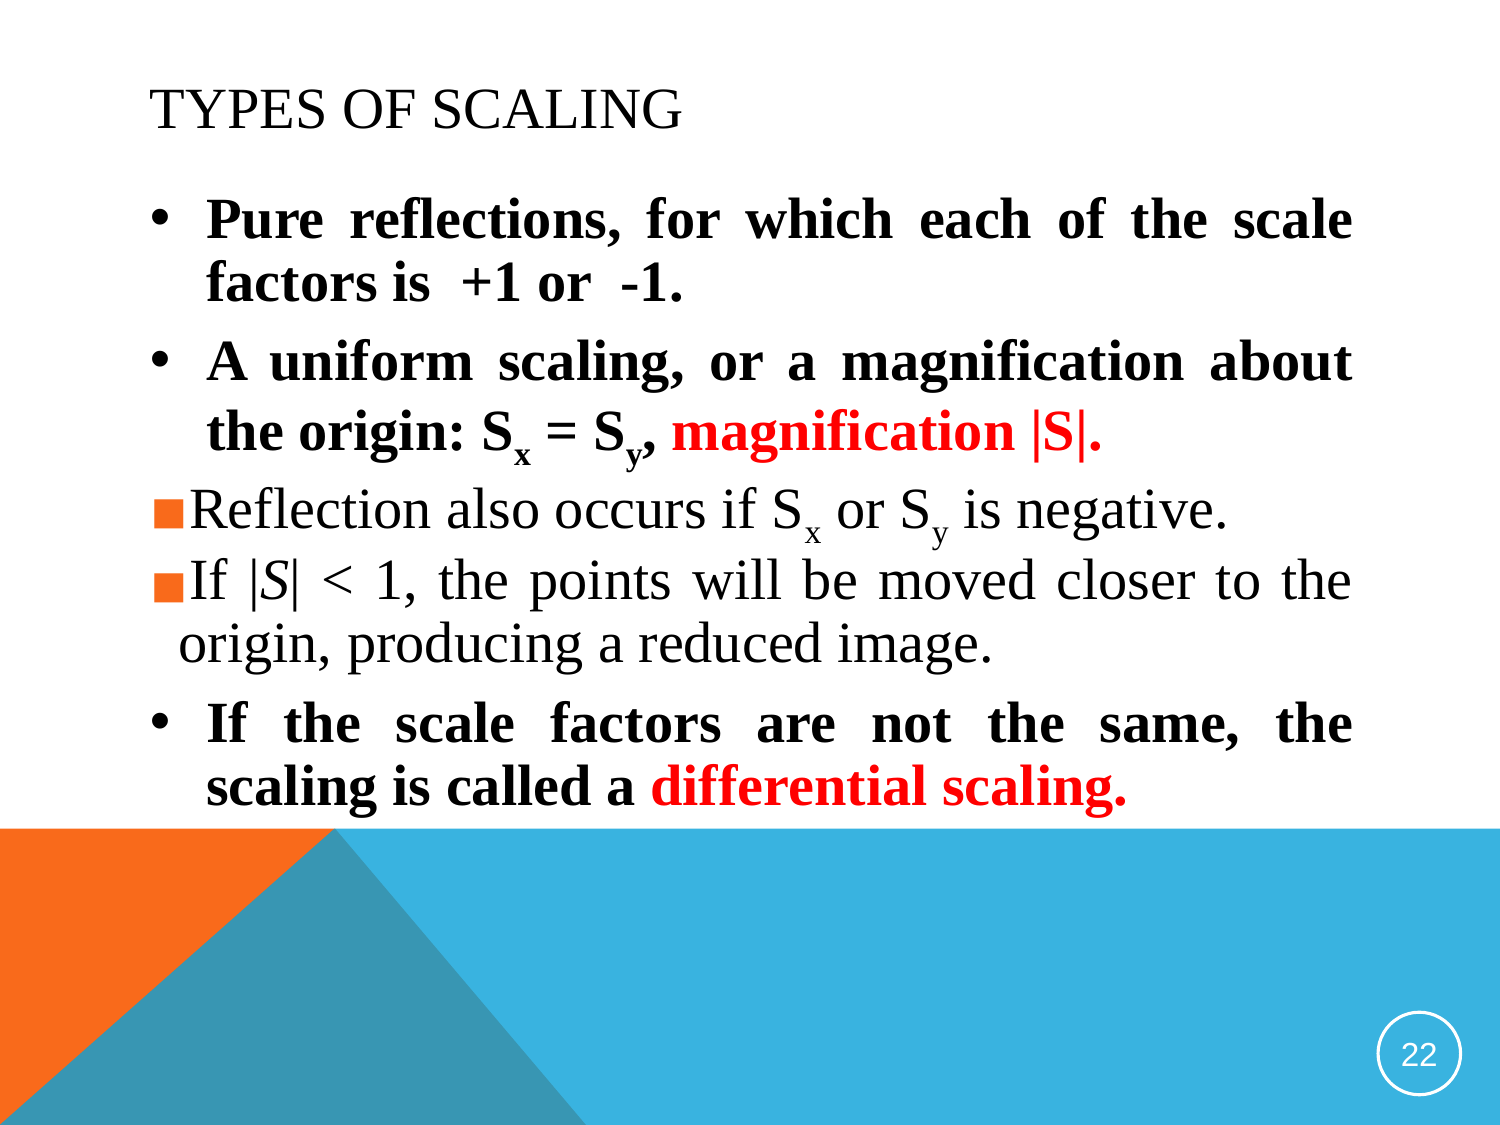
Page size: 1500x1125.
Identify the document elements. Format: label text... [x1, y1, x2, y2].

title TYPES OF SCALING [134, 59, 1369, 150]
text_box 22 [1378, 1012, 1461, 1095]
list Pure reflections, for which each of the scale factors is +1 or -1. A uniform scaling, or a magnification about the origin: Sx = Sy, magnification |S|. Reflection also occurs if Sx or Sy is negative. If |S| < 1, the points will be moved closer to the origin, producing a reduced image. If the scale factors are not the same, the scaling is called a differential scaling. [134, 180, 1369, 980]
